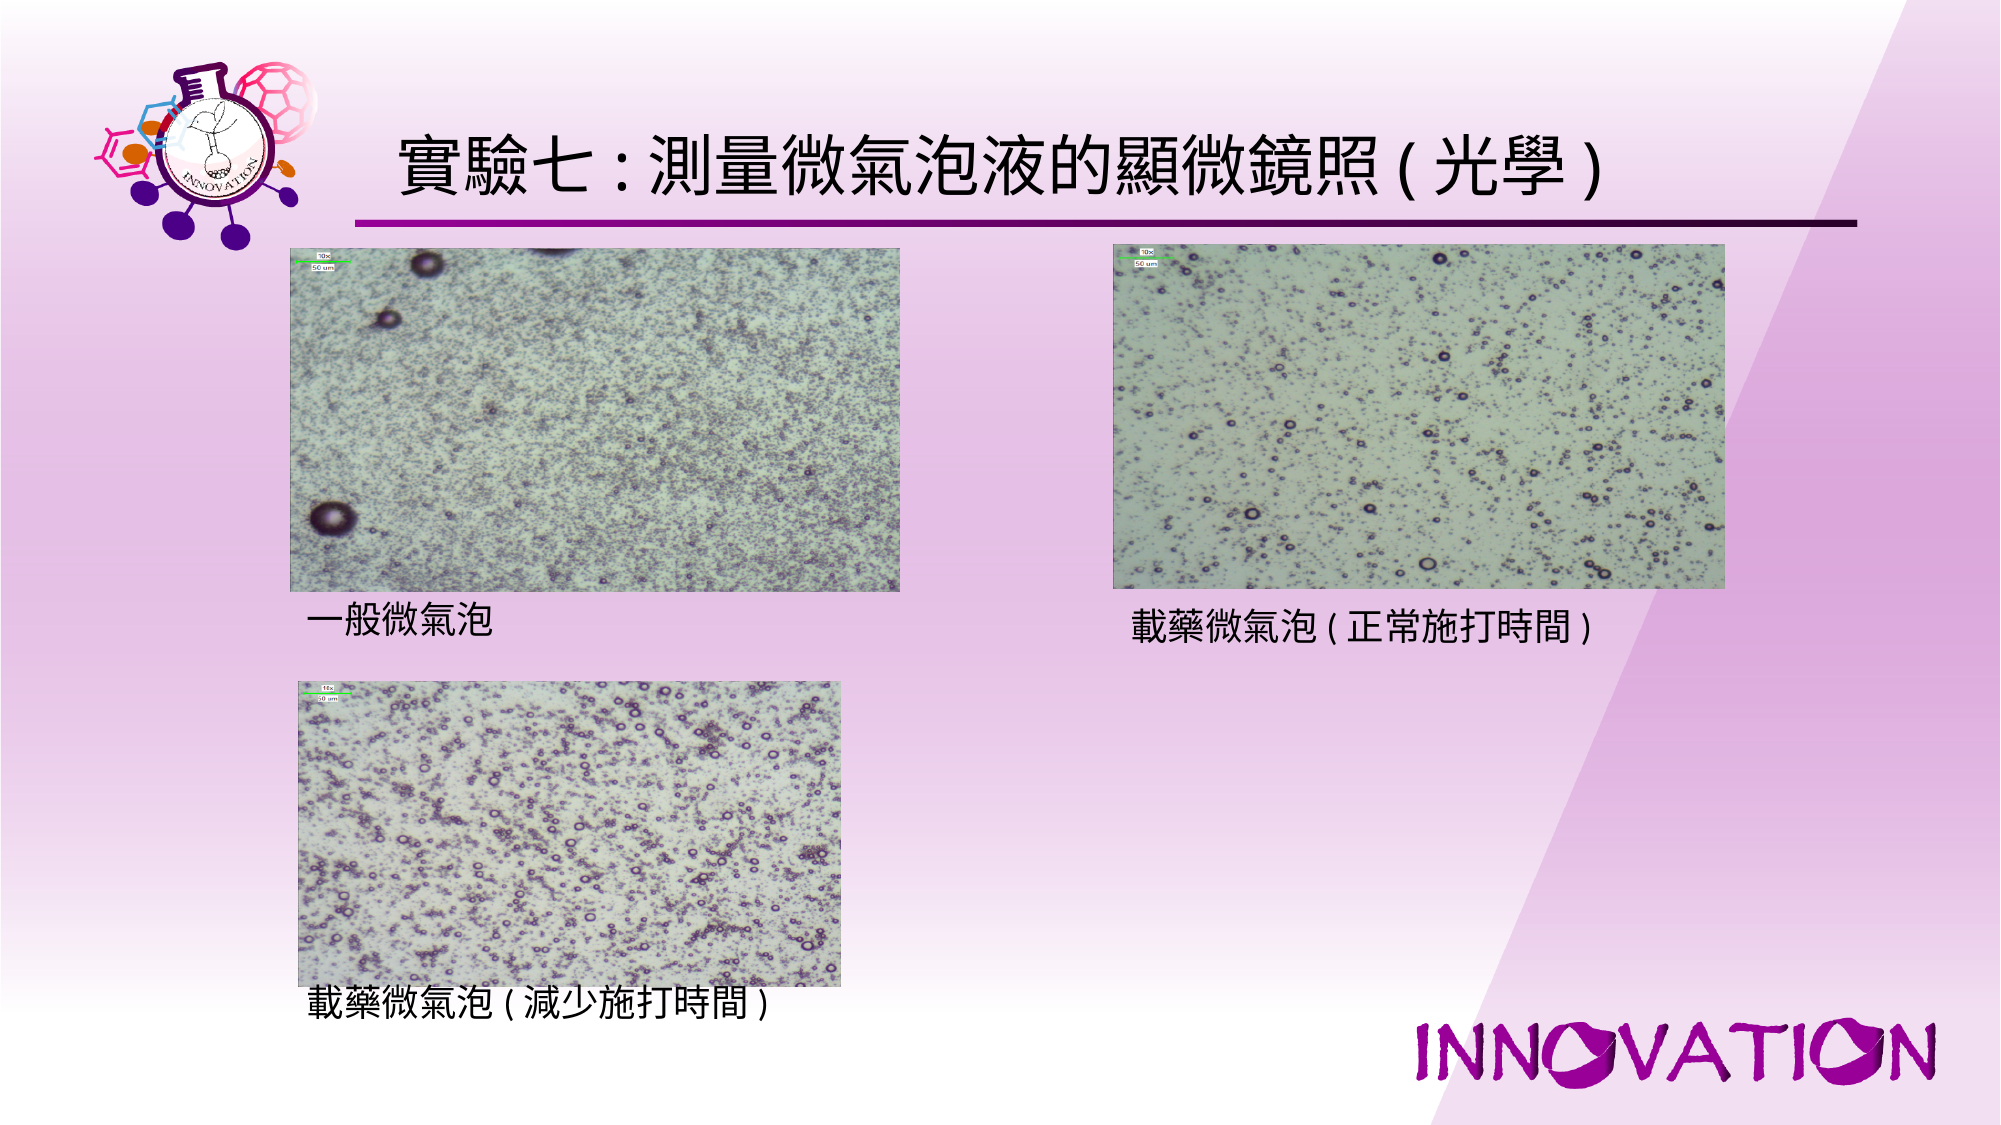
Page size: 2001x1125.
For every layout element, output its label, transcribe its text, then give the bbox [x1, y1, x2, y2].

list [290, 248, 900, 592]
text_box 載藥微氣泡(減少施打時間) [292, 971, 834, 1032]
picture [0, 0, 2001, 1125]
text_box 一般微氣泡 [292, 588, 1033, 649]
title 實驗七:測量微氣泡液的顯微鏡照(光學) [137, 59, 1863, 278]
text_box 載藥微氣泡(正常施打時間) [1115, 595, 1651, 656]
